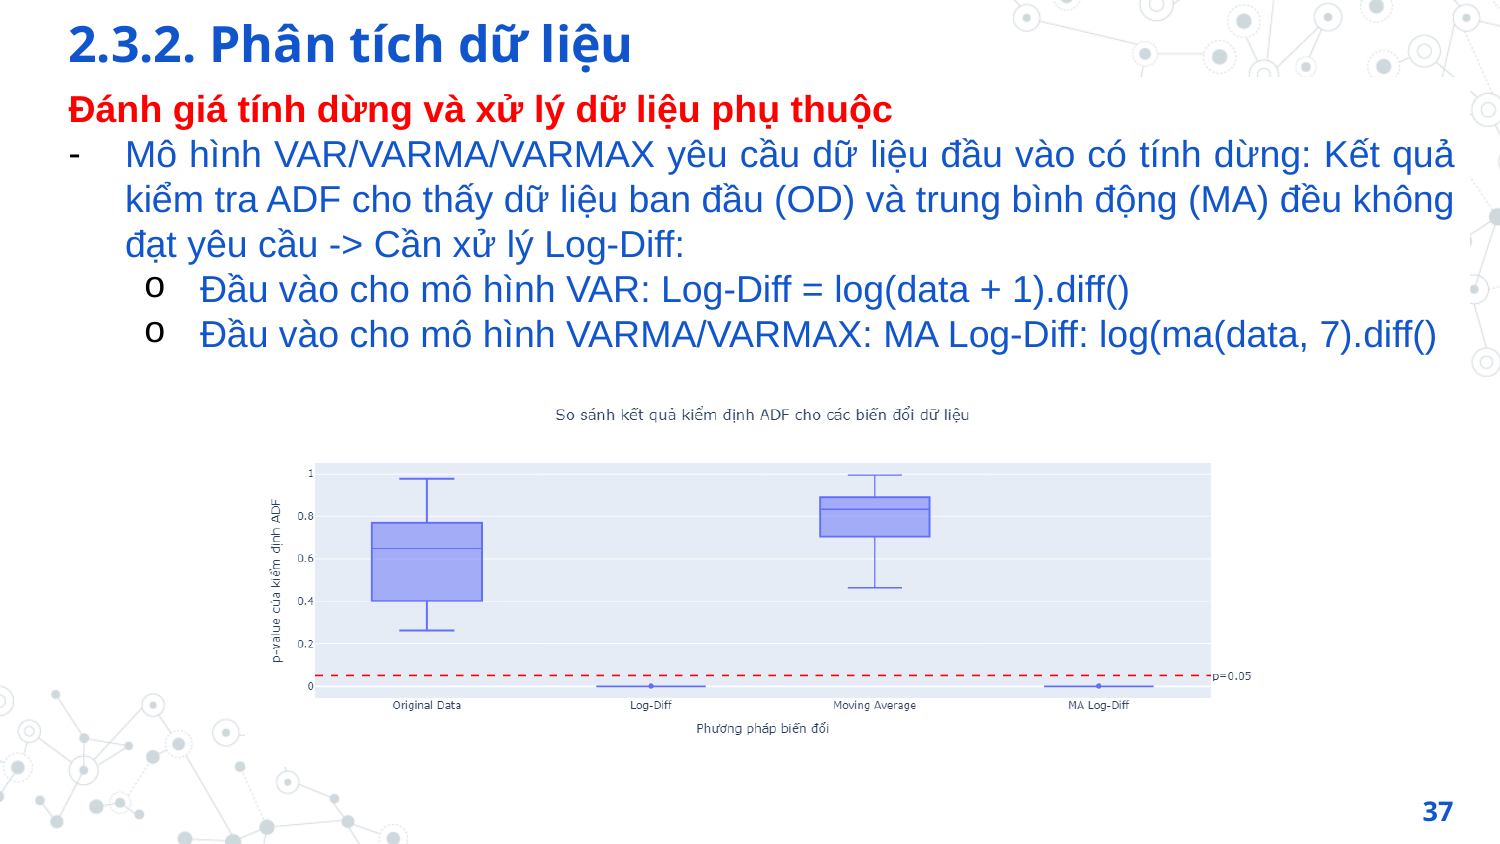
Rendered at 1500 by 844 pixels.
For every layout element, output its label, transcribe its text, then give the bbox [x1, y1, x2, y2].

text_box Đánh giá tính dừng và xử lý dữ liệu phụ thuộc Mô hình VAR/VARMA/VARMAX yêu cầu dữ liệu đầu vào có tính dừng: Kết quả kiểm tra ADF cho thấy dữ liệu ban đầu (OD) và trung bình động (MA) đều không đạt yêu cầu -> Cần xử lý Log-Diff: Đầu vào cho mô hình VAR: Log-Diff = log(data + 1).diff() Đầu vào cho mô hình VARMA/VARMAX: MA Log-Diff: log(ma(data, 7).diff() [53, 77, 1471, 408]
slide_number 37 [1378, 779, 1469, 844]
text_box 2.3.2. Phân tích dữ liệu [53, 0, 1296, 86]
picture [0, 0, 1500, 844]
